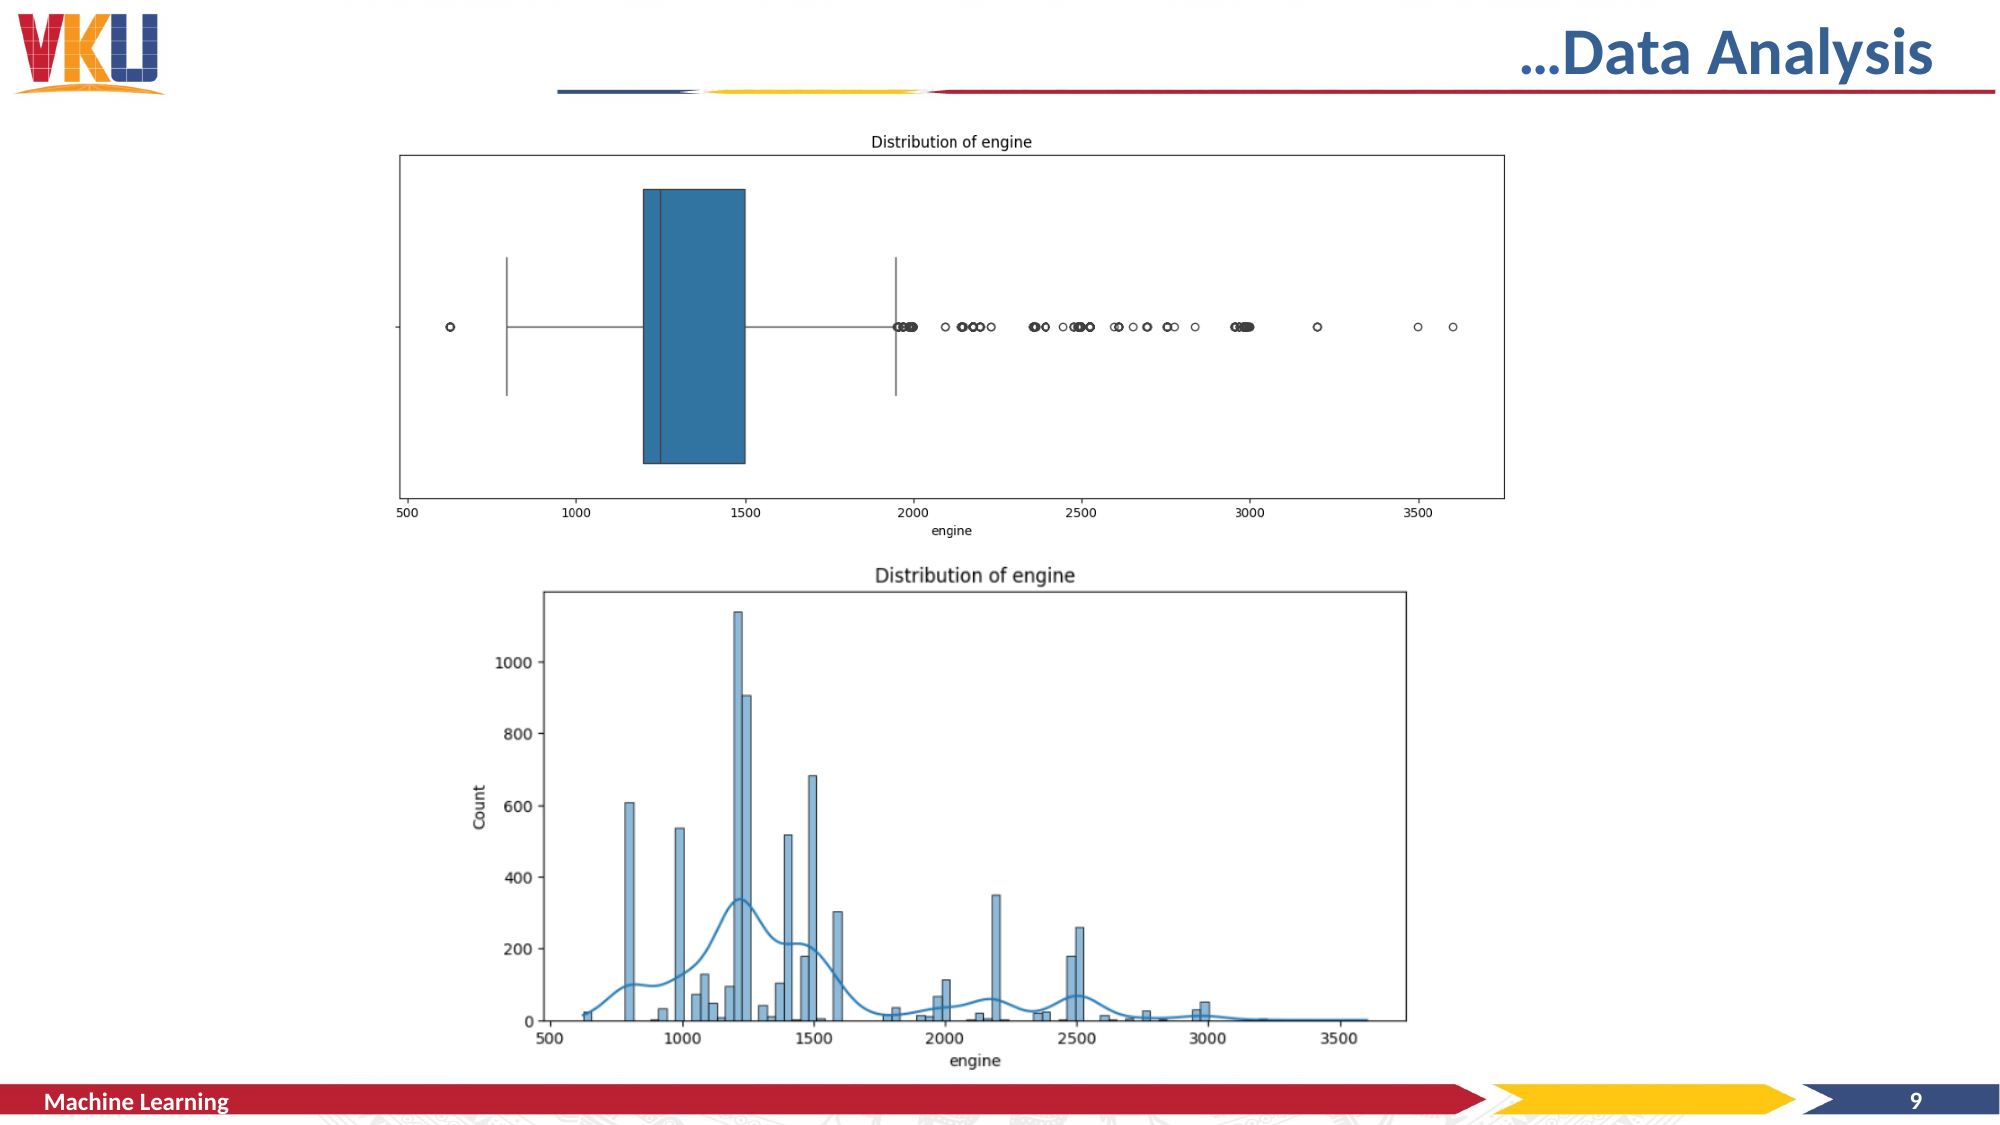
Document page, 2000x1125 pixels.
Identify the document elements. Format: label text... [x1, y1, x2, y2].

slide_number 9 [1849, 1073, 1938, 1125]
picture [0, 0, 2000, 1125]
title …Data Analysis [387, 20, 1950, 75]
footer Machine Learning [29, 1070, 663, 1125]
